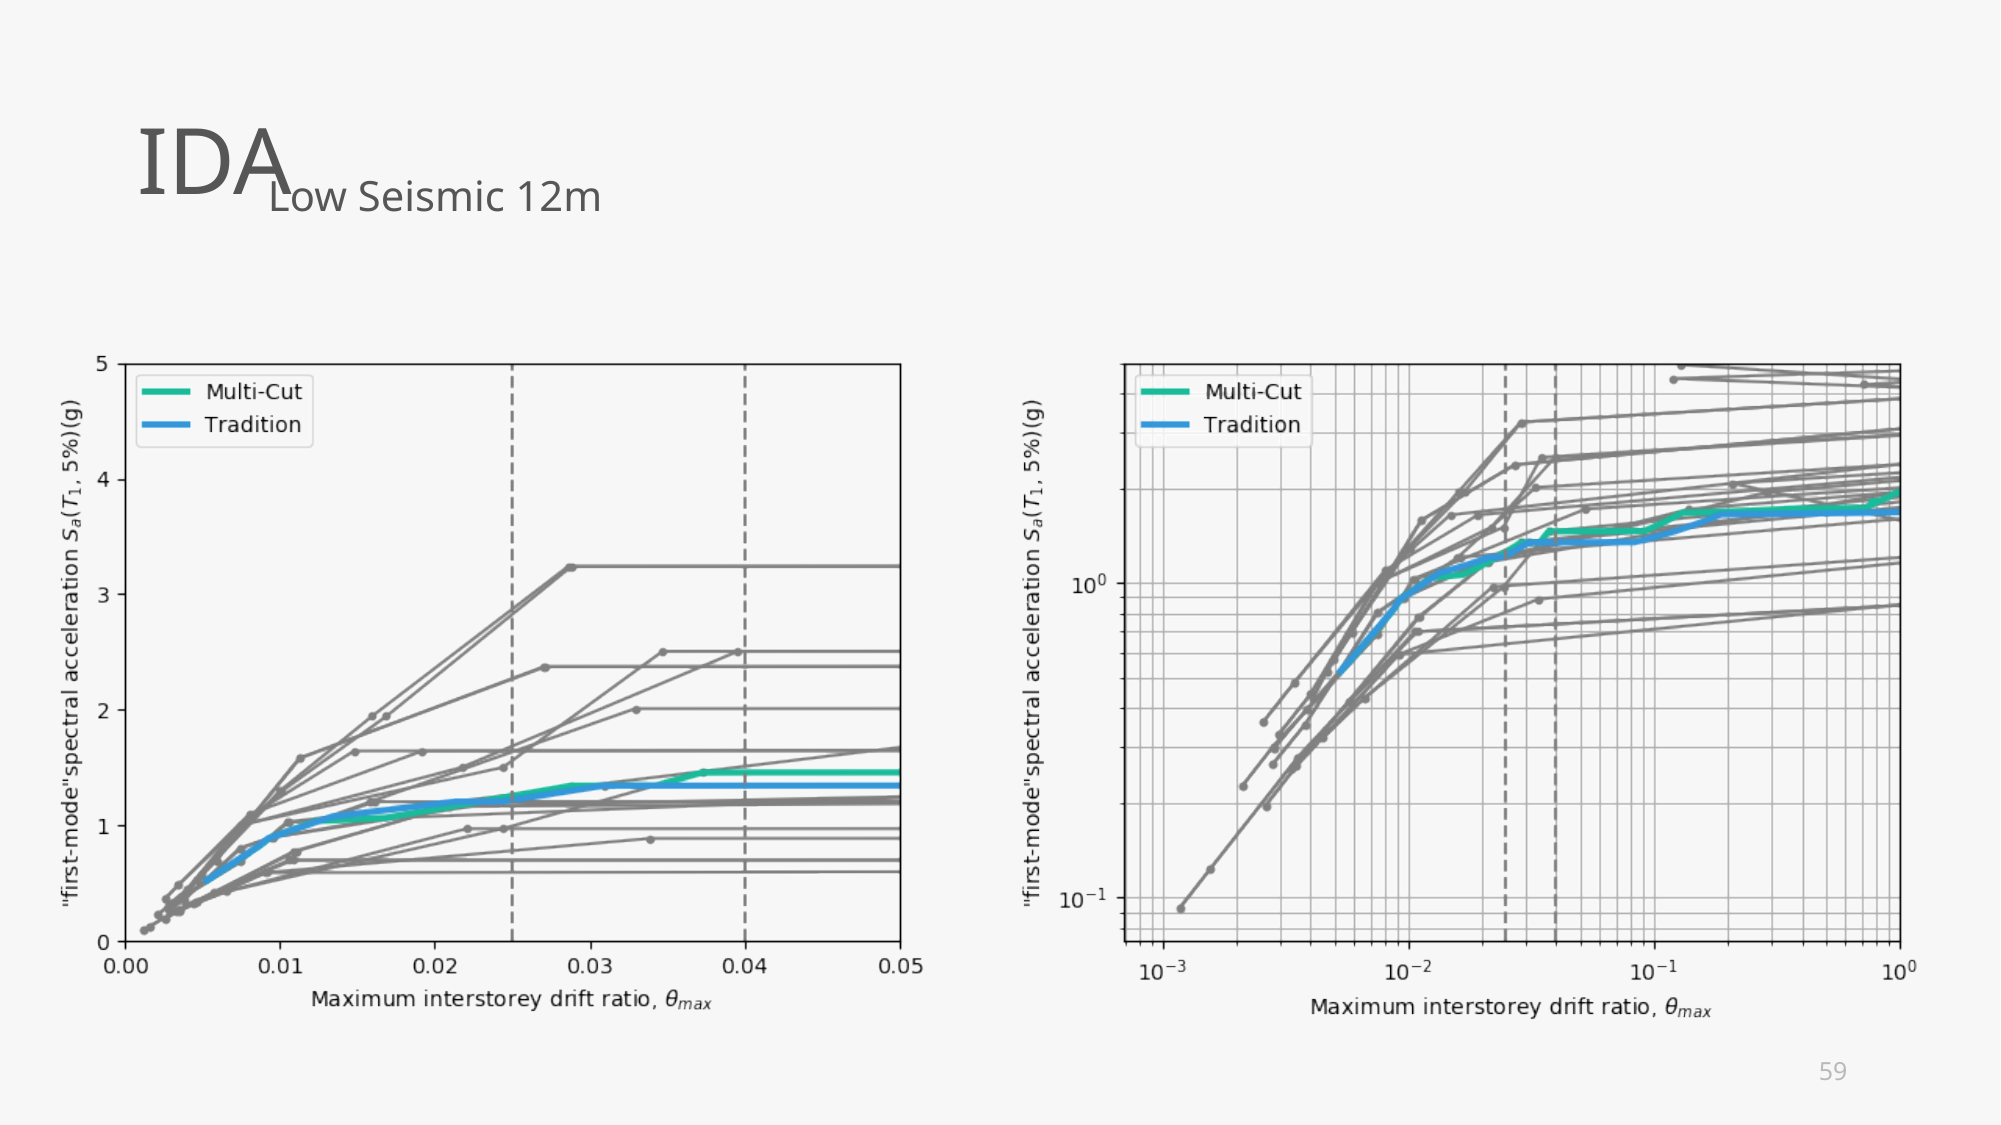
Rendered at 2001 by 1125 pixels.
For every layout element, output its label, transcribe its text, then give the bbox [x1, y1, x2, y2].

slide_number 59 [1412, 1042, 1863, 1103]
text_box Low Seismic 12m [267, 152, 618, 228]
list IDA [137, 108, 873, 224]
picture [0, 273, 2000, 1024]
